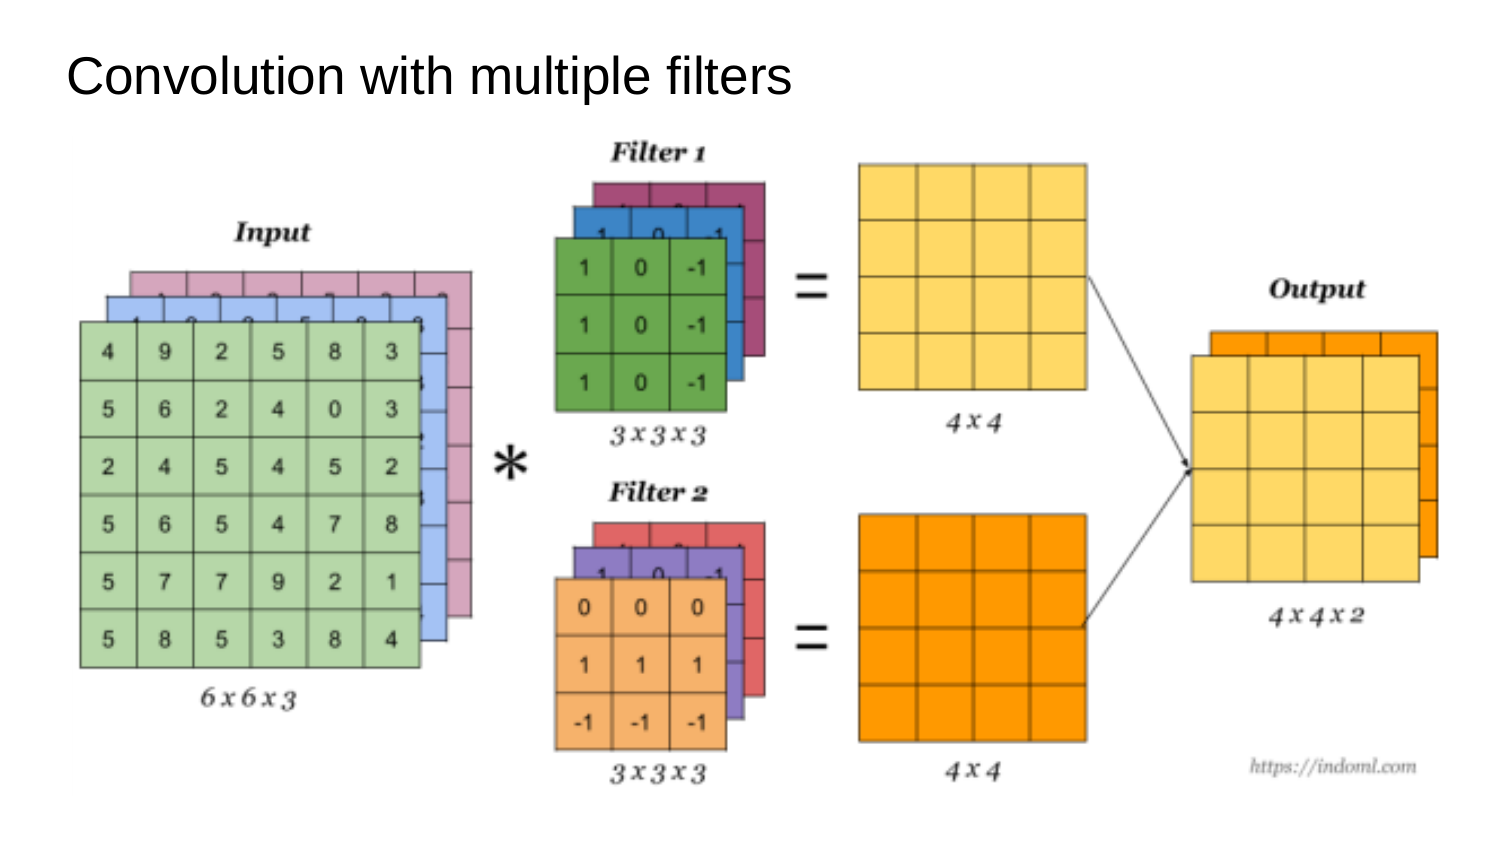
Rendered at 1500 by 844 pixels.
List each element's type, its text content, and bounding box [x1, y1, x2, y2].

title Convolution with multiple filters [51, 26, 1449, 121]
picture [70, 136, 1457, 796]
